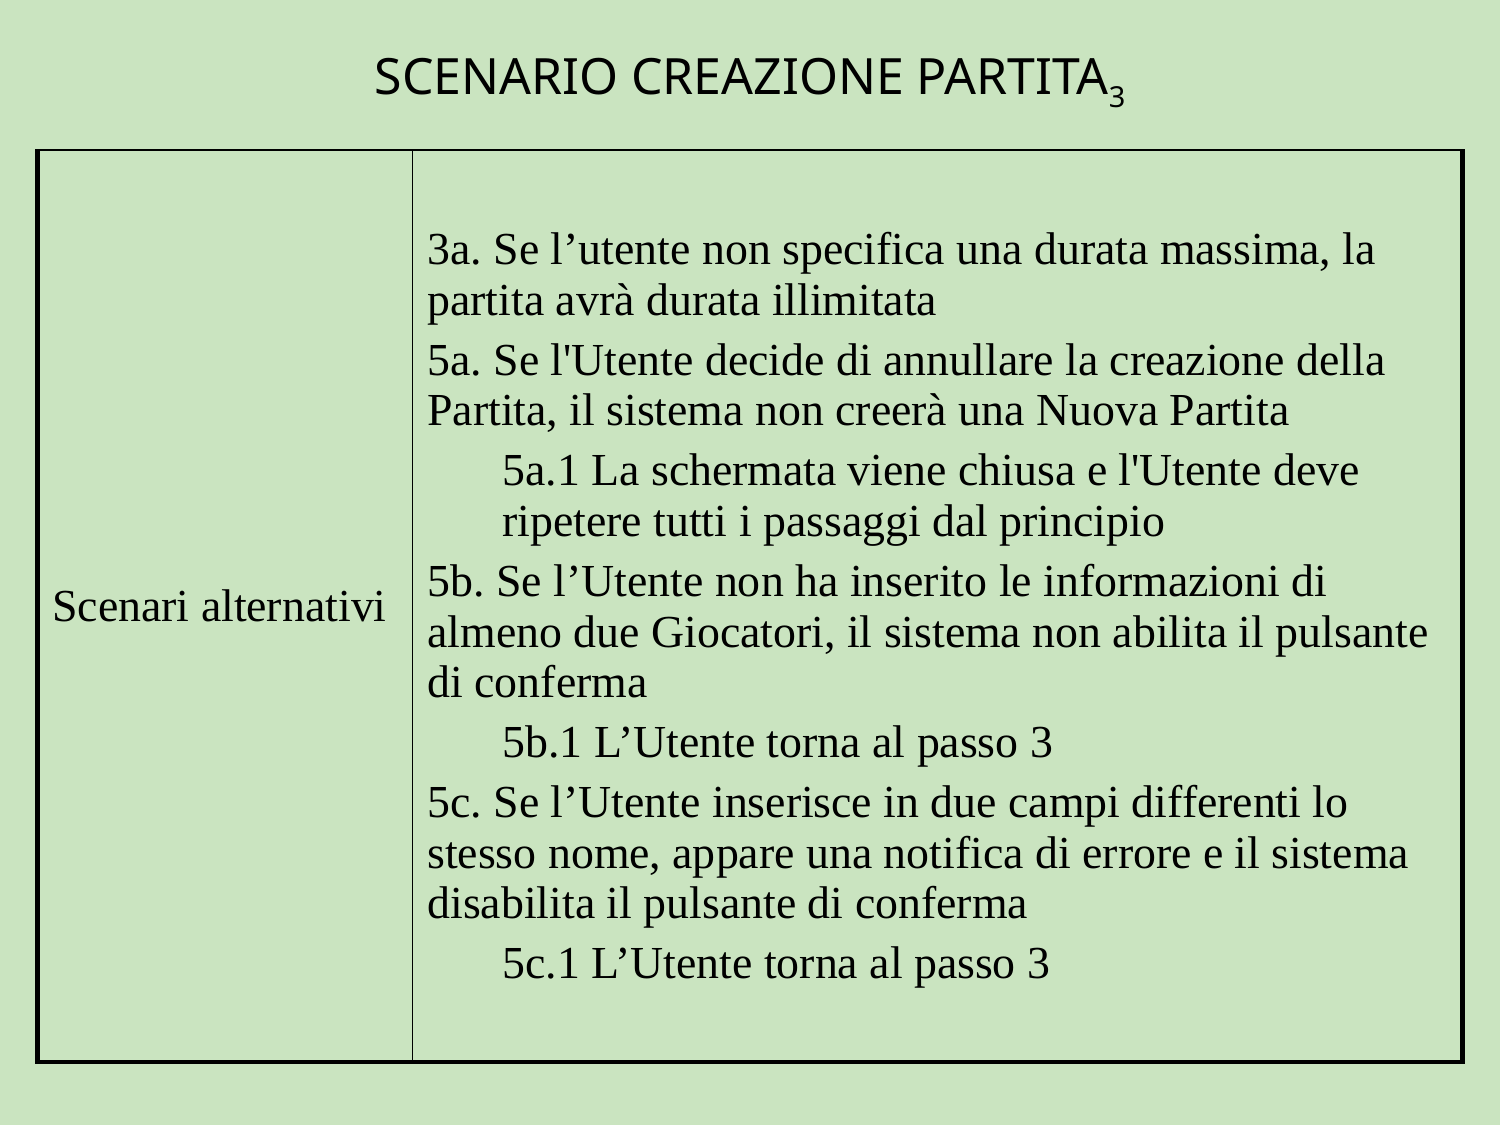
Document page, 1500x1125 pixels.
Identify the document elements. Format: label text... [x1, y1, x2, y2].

table_header Scenari alternativi [40, 151, 412, 1060]
text_box SCENARIO CREAZIONE PARTITA3 [0, 37, 1500, 100]
table_header 3a. Se l’utente non specifica una durata massima, la partita avrà durata illimitata 5a. Se l'Utente decide di annullare la creazione della Partita, il sistema non creerà una Nuova Partita 5a.1 La schermata viene chiusa e l'Utente deve ripetere tutti i passaggi dal principio 5b. Se l’Utente non ha inserito le informazioni di almeno due Giocatori, il sistema non abilita il pulsante di conferma 5b.1 L’Utente torna al passo 3 5c. Se l’Utente inserisce in due campi differenti lo stesso nome, appare una notifica di errore e il sistema disabilita il pulsante di conferma 5c.1 L’Utente torna al passo 3 [413, 151, 1460, 1060]
